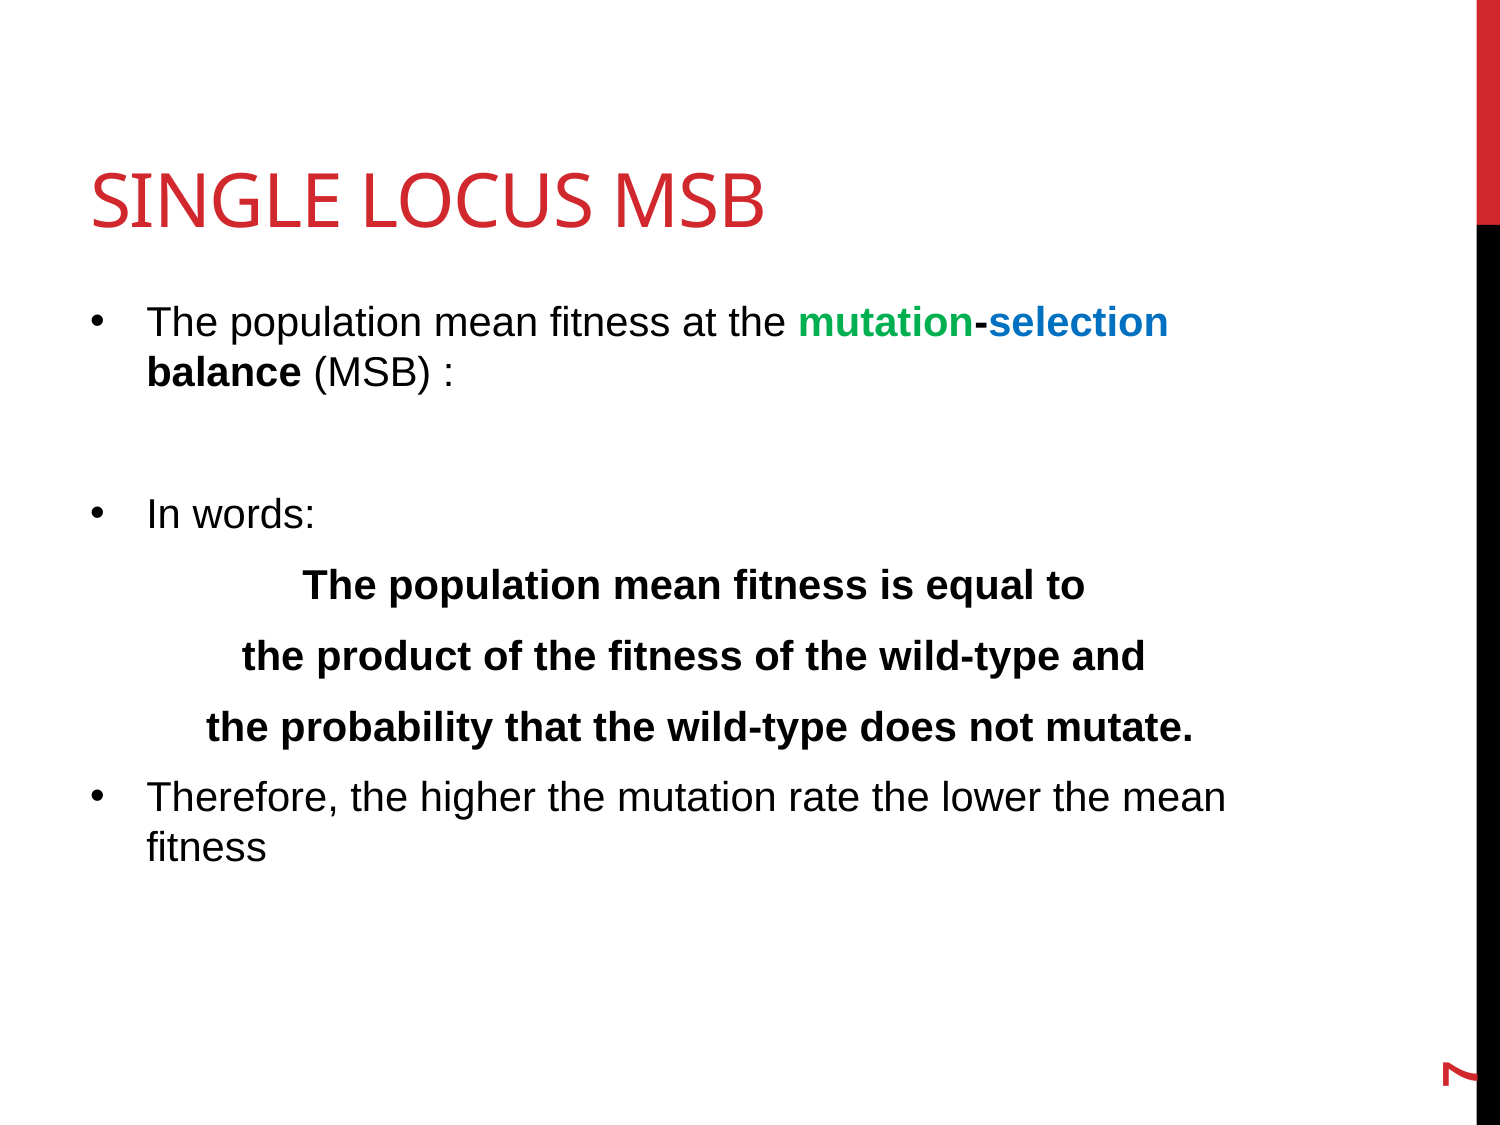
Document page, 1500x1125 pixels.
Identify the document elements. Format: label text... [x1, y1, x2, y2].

slide_number 7 [1427, 887, 1488, 1104]
title Single locus MSB [75, 25, 1025, 250]
